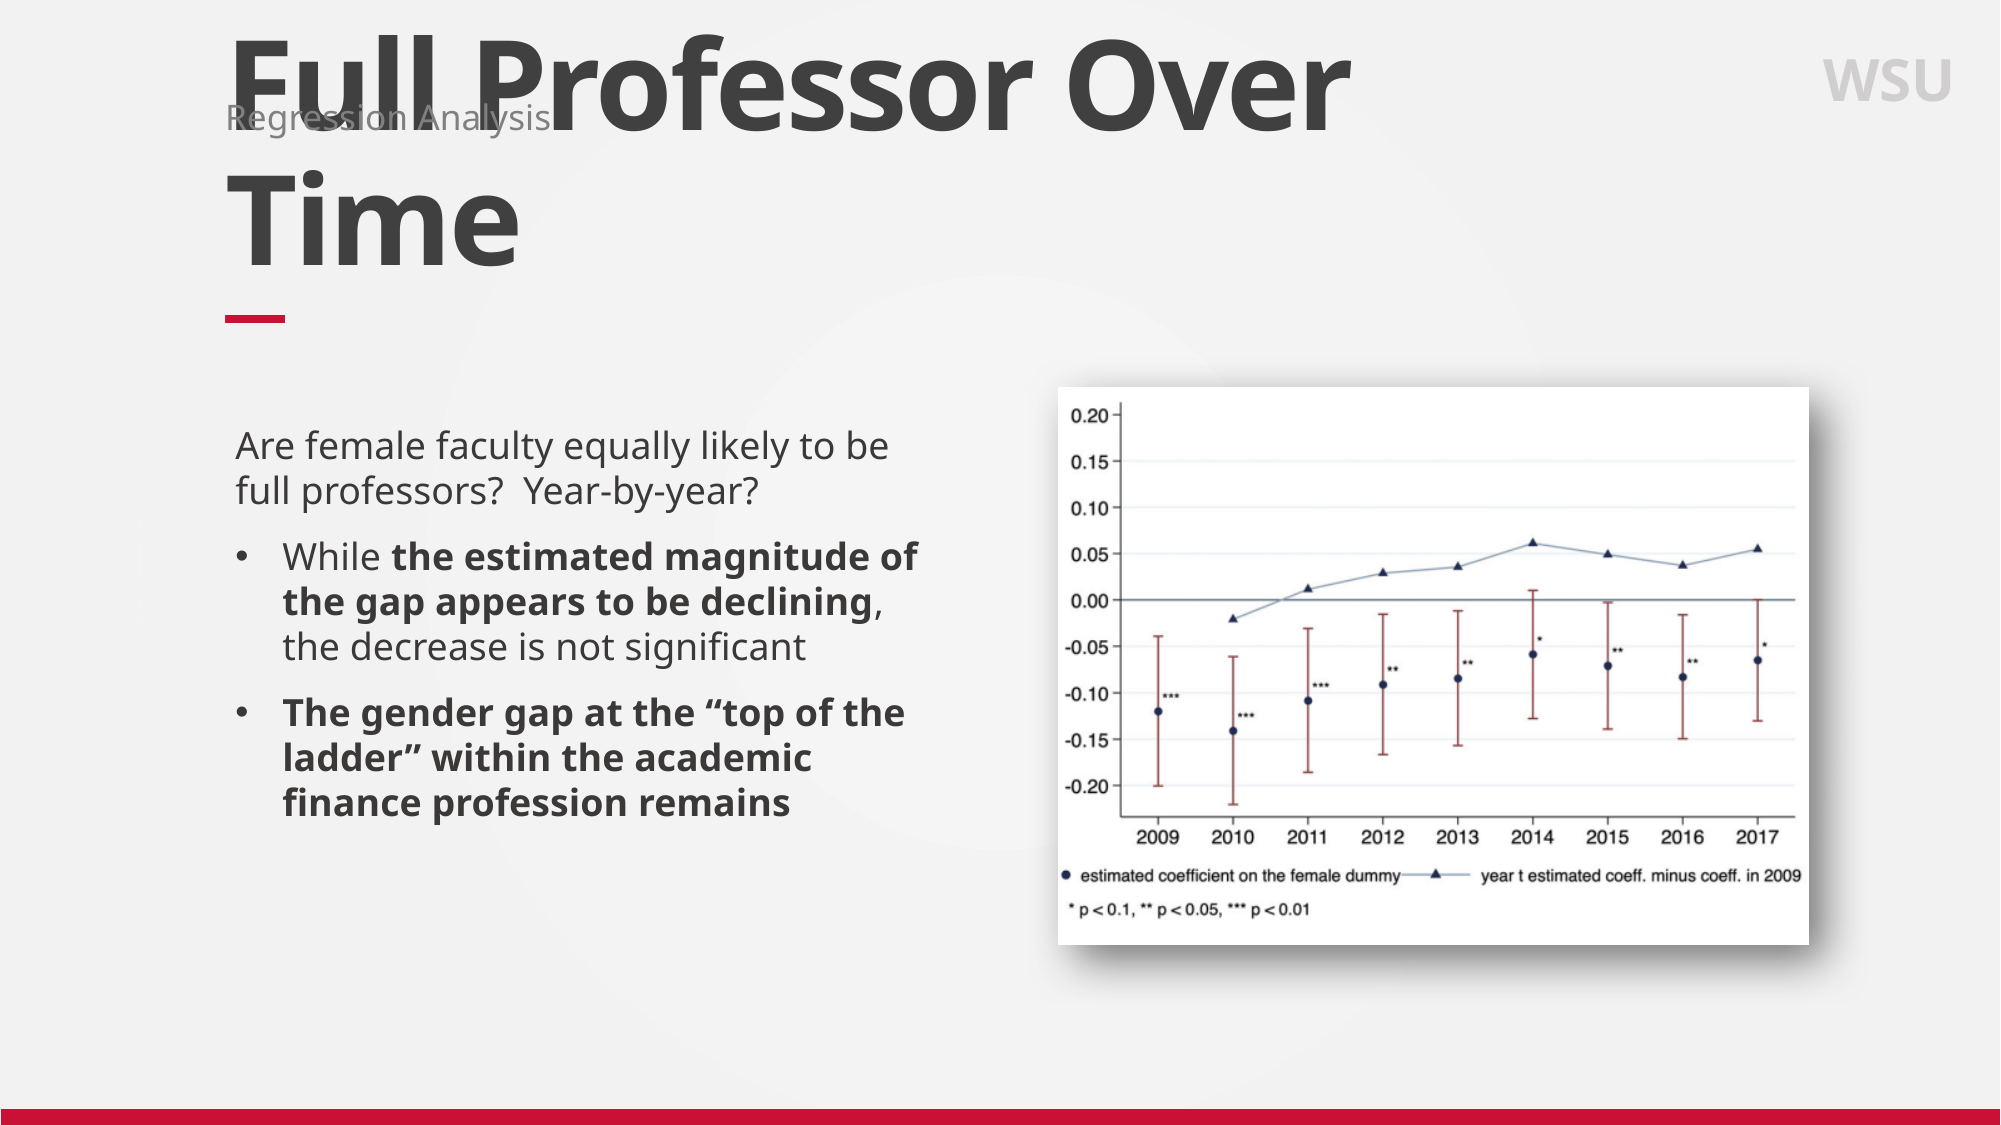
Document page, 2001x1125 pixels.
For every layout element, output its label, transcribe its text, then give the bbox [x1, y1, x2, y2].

title Full Professor Over Time [225, 149, 1589, 300]
text_box Are female faculty equally likely to be full professors? Year-by-year? While the estimated magnitude of the gap appears to be declining, the decrease is not significant The gender gap at the “top of the ladder” within the academic finance profession remains [235, 414, 941, 1033]
text_box WSU [1808, 35, 1971, 121]
text_box [224, 314, 286, 324]
text_box [0, 1109, 2000, 1125]
text_box Regression Analysis [225, 93, 577, 150]
picture [1058, 387, 1809, 945]
